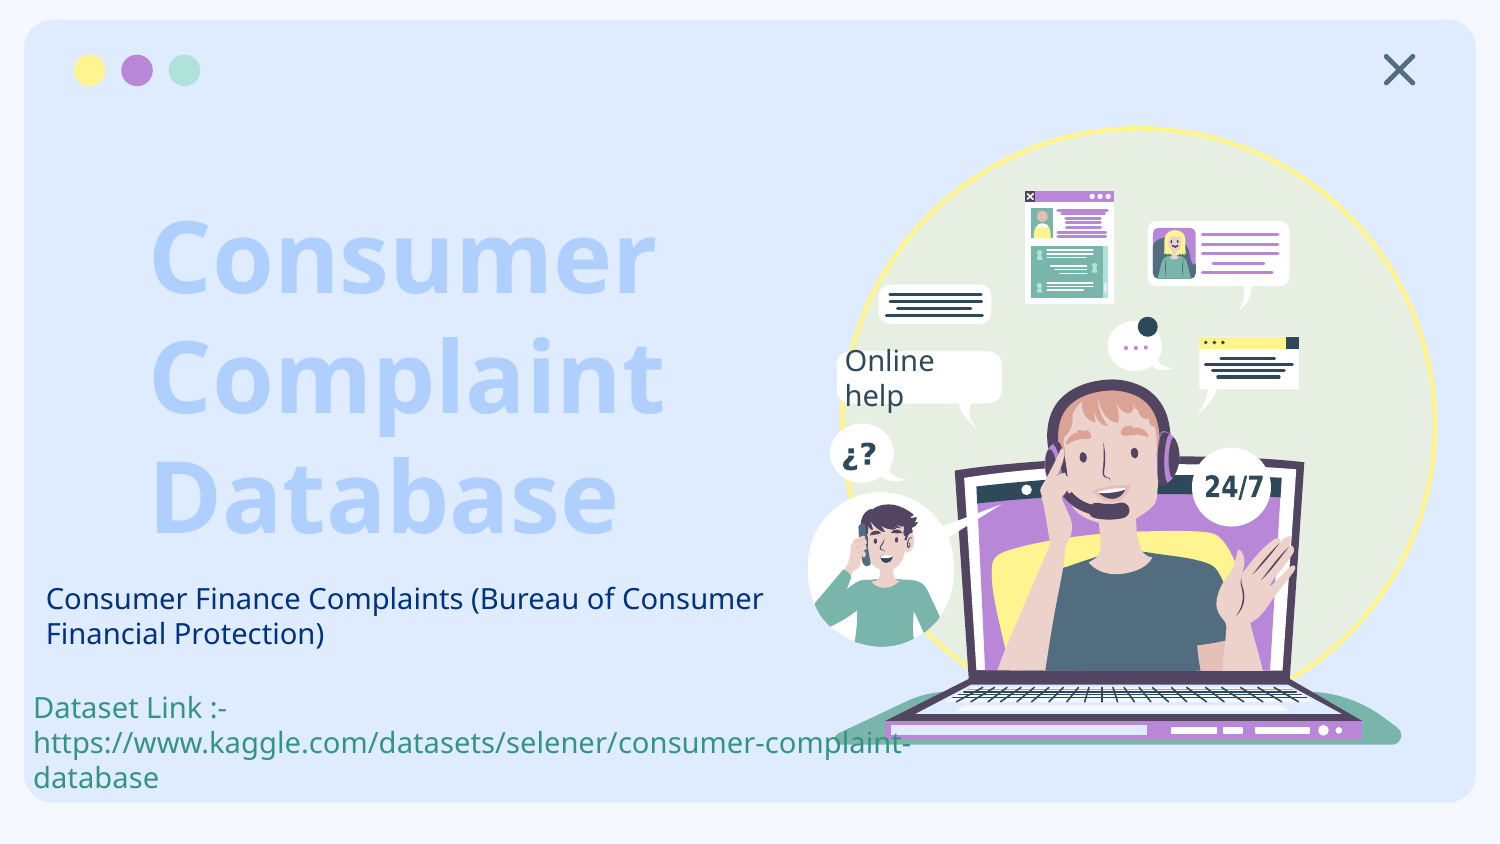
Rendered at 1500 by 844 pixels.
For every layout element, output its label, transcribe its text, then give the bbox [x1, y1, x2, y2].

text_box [807, 491, 1002, 647]
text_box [1024, 190, 1115, 304]
subtitle Consumer Finance Complaints (Bureau of Consumer Financial Protection) [30, 565, 805, 653]
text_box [1197, 336, 1300, 416]
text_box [1107, 316, 1173, 372]
title Consumer Complaint Database [133, 191, 862, 557]
text_box Dataset Link :- https://www.kaggle.com/datasets/selener/consumer-complaint-database [18, 674, 953, 762]
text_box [878, 284, 992, 325]
text_box Online help [829, 350, 1009, 384]
text_box [862, 128, 1436, 545]
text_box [1147, 220, 1290, 311]
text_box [831, 384, 1405, 745]
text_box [829, 423, 907, 483]
